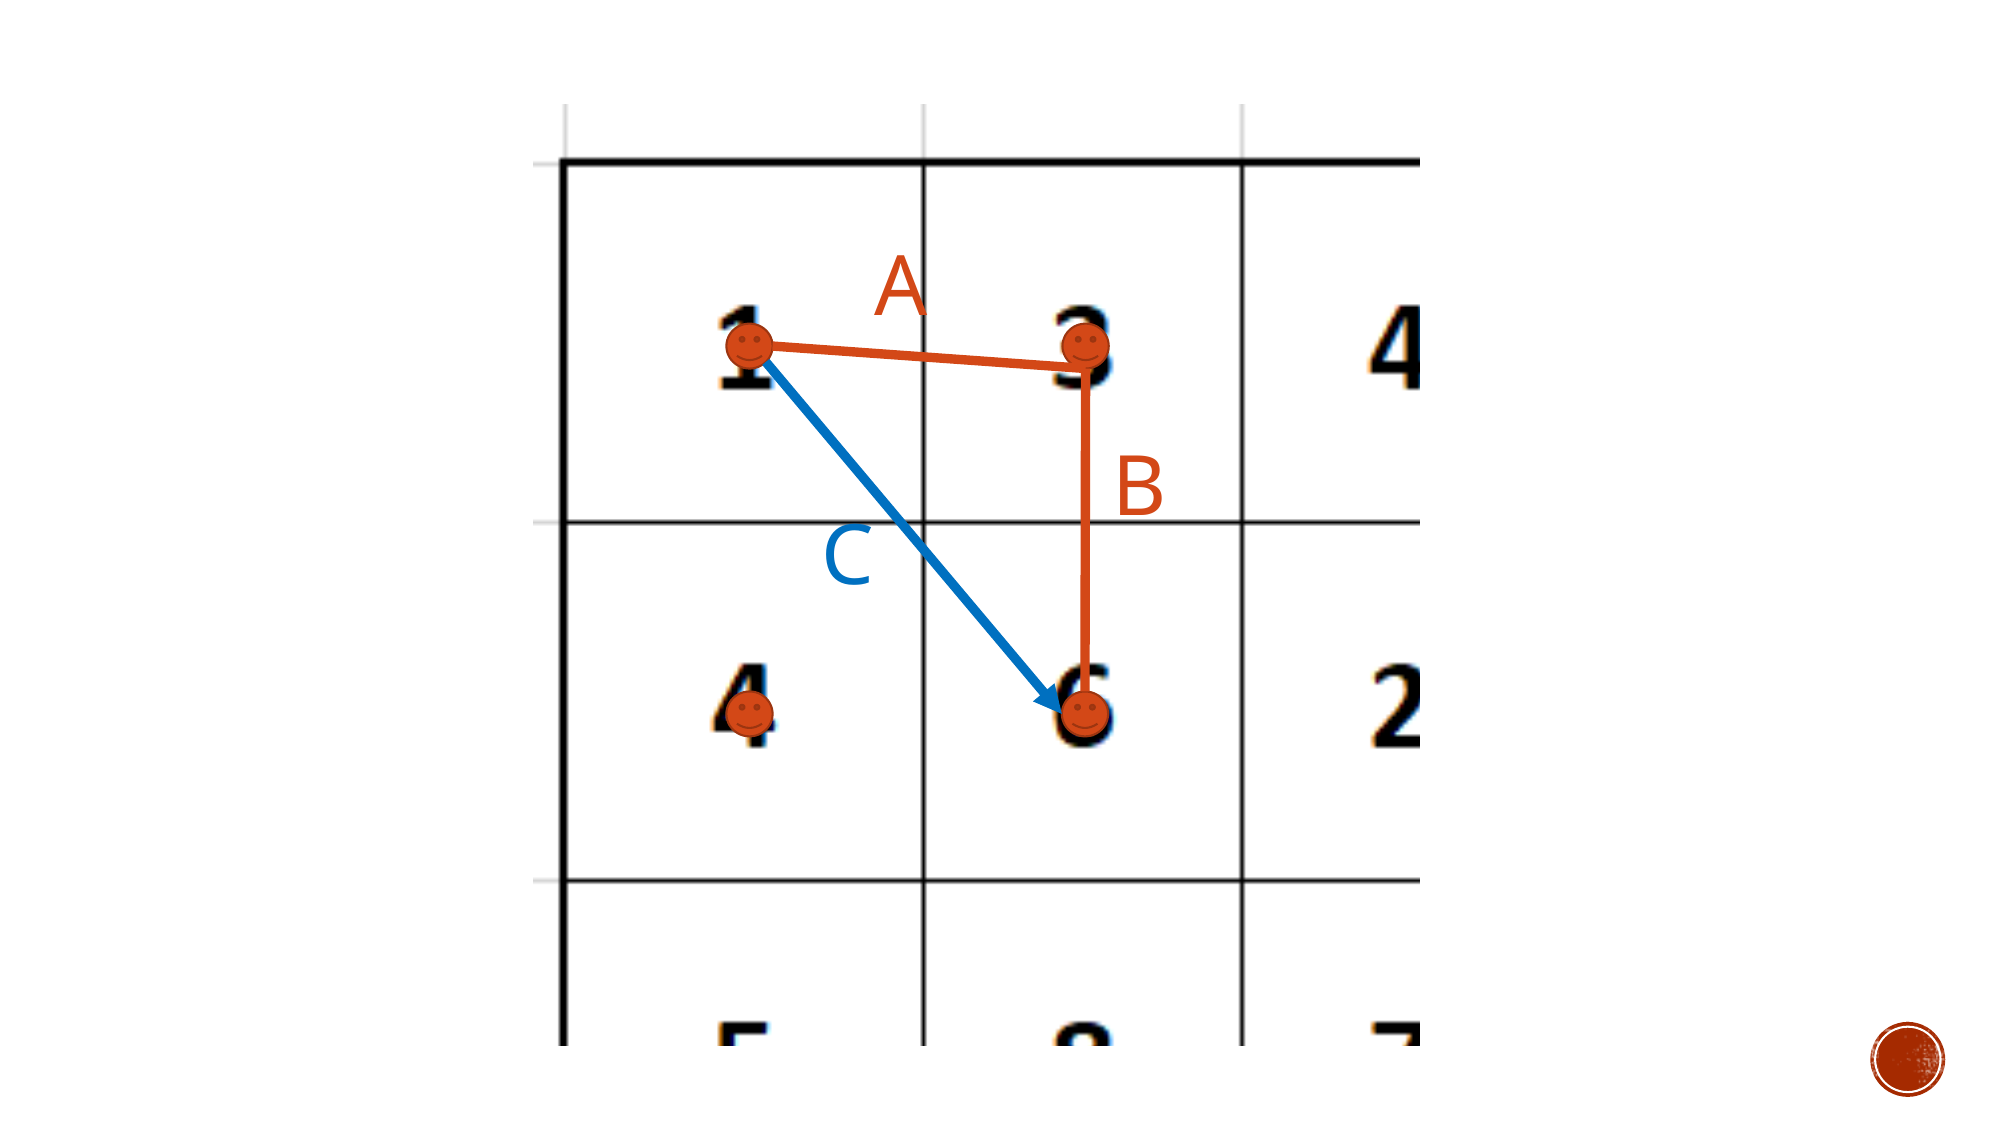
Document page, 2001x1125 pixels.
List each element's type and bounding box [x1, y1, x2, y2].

picture [533, 104, 1420, 1046]
text_box [769, 365, 1067, 696]
